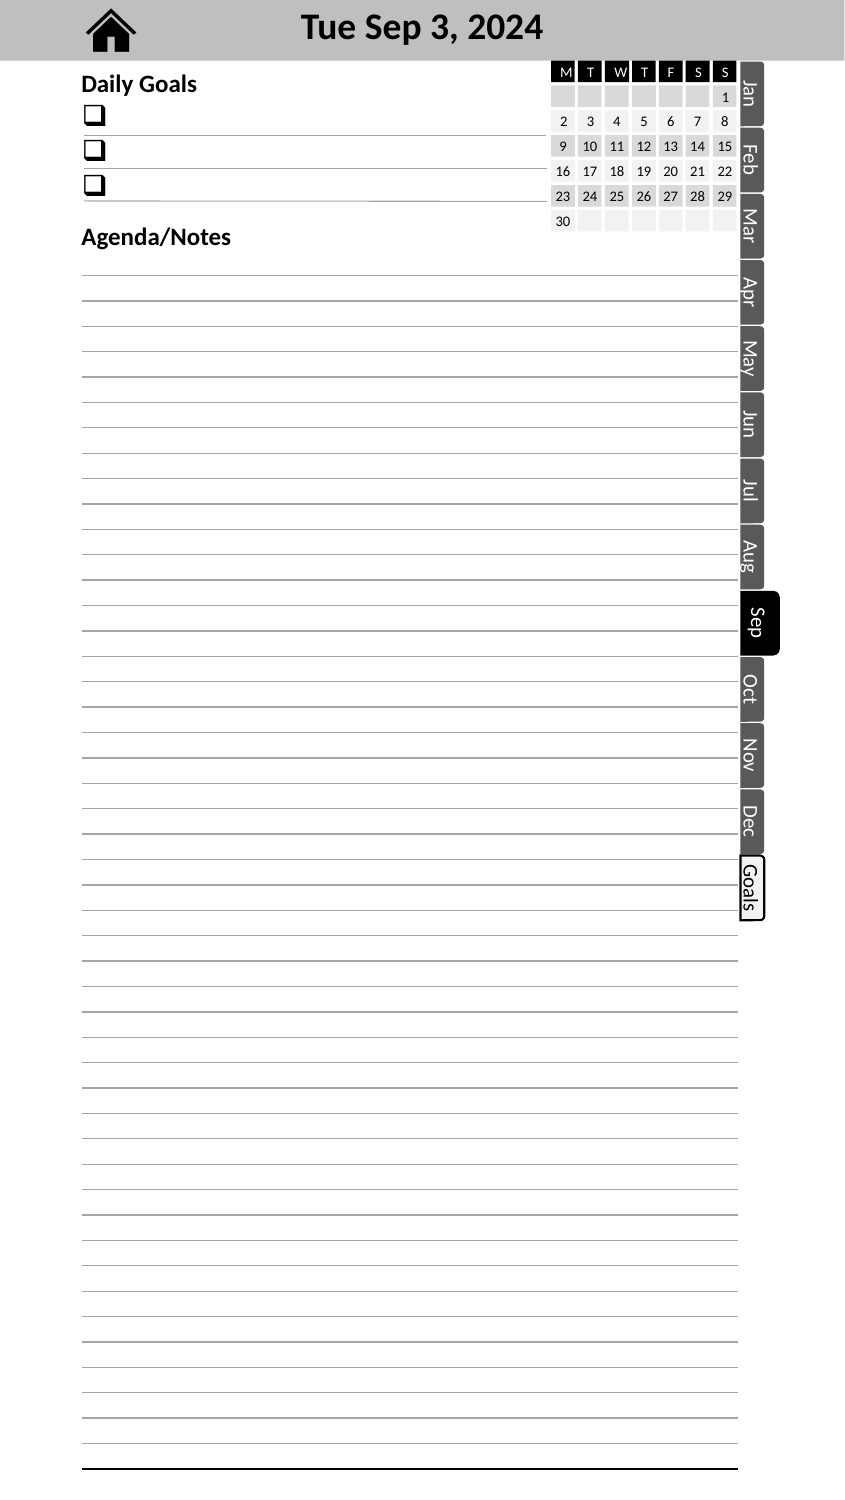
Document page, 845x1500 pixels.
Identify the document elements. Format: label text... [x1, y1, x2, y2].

list Tue Sep 3, 2024 [190, 0, 655, 61]
picture [82, 1, 140, 59]
